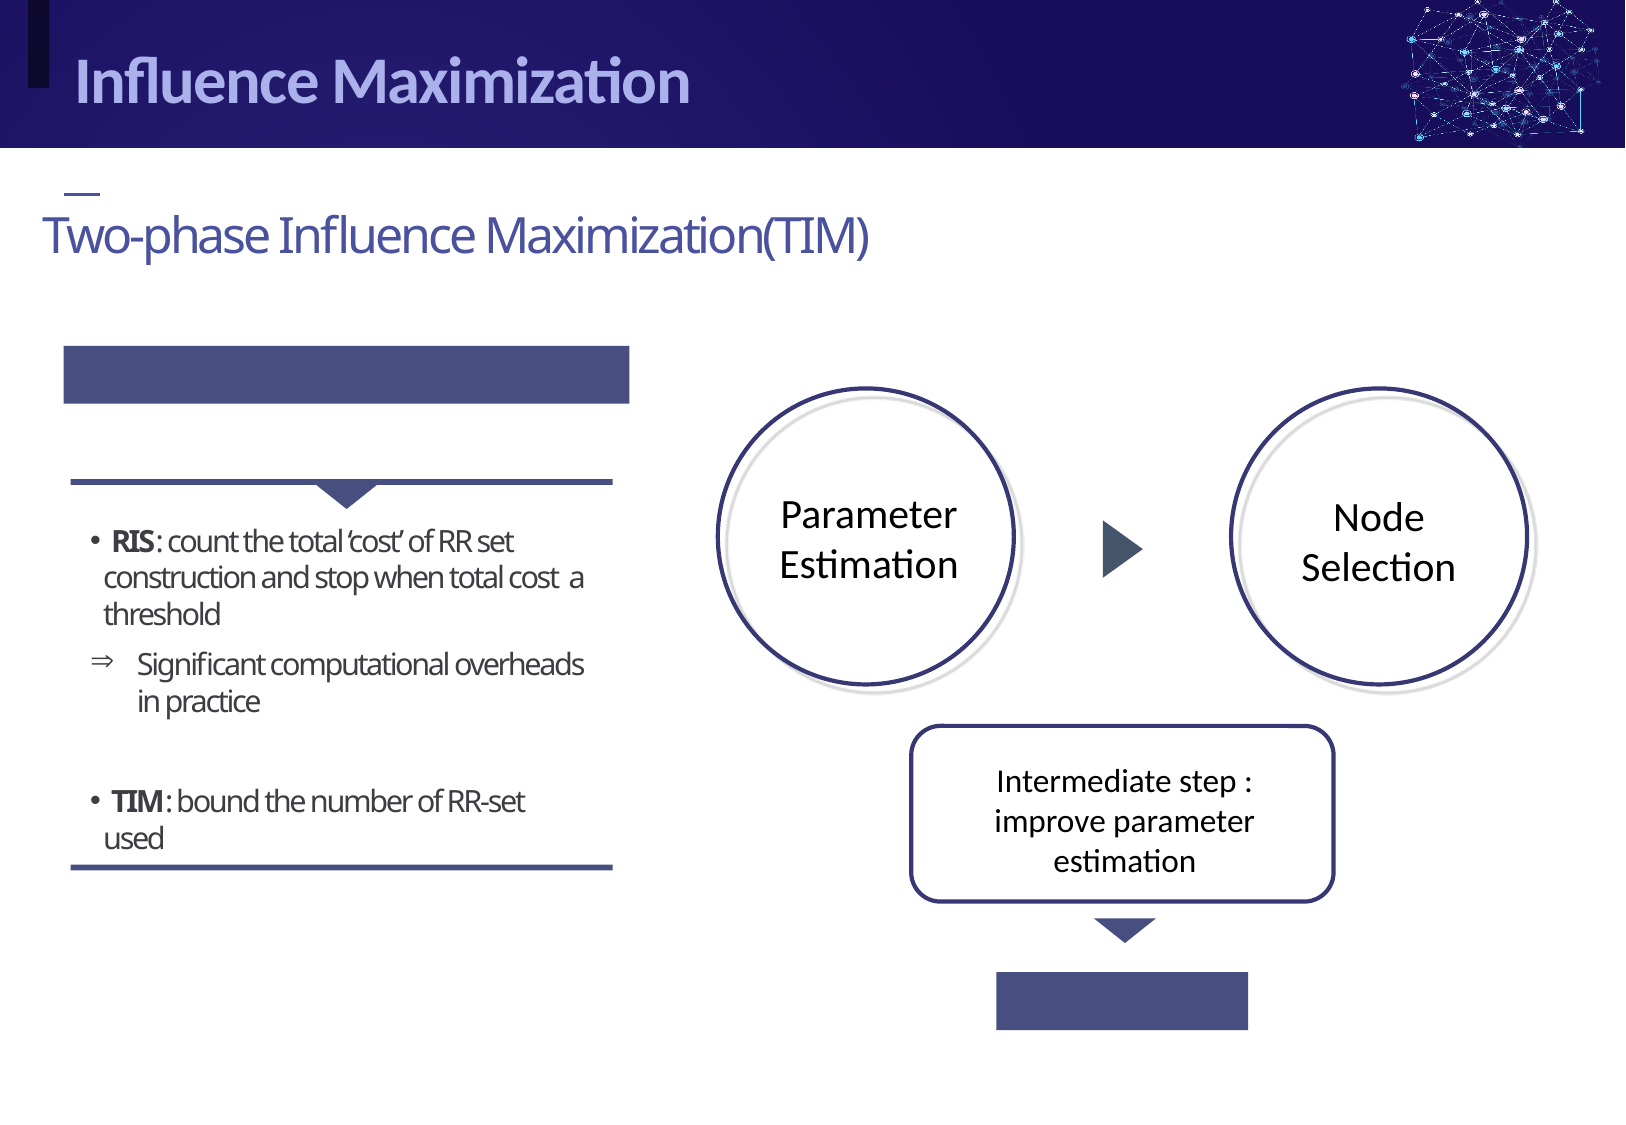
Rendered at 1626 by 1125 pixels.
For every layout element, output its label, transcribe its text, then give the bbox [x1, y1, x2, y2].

text_box [1090, 917, 1159, 945]
text_box Parameter Estimation [753, 479, 985, 594]
text_box [1102, 520, 1143, 578]
text_box [1230, 387, 1529, 686]
picture [0, 0, 1625, 148]
text_box Node Selection [1263, 482, 1495, 597]
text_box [43, 194, 870, 272]
text_box TIM+ [995, 971, 1249, 1031]
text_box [63, 345, 630, 927]
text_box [911, 725, 1334, 902]
text_box [716, 387, 1015, 686]
title Influence Maximization [59, 38, 805, 127]
